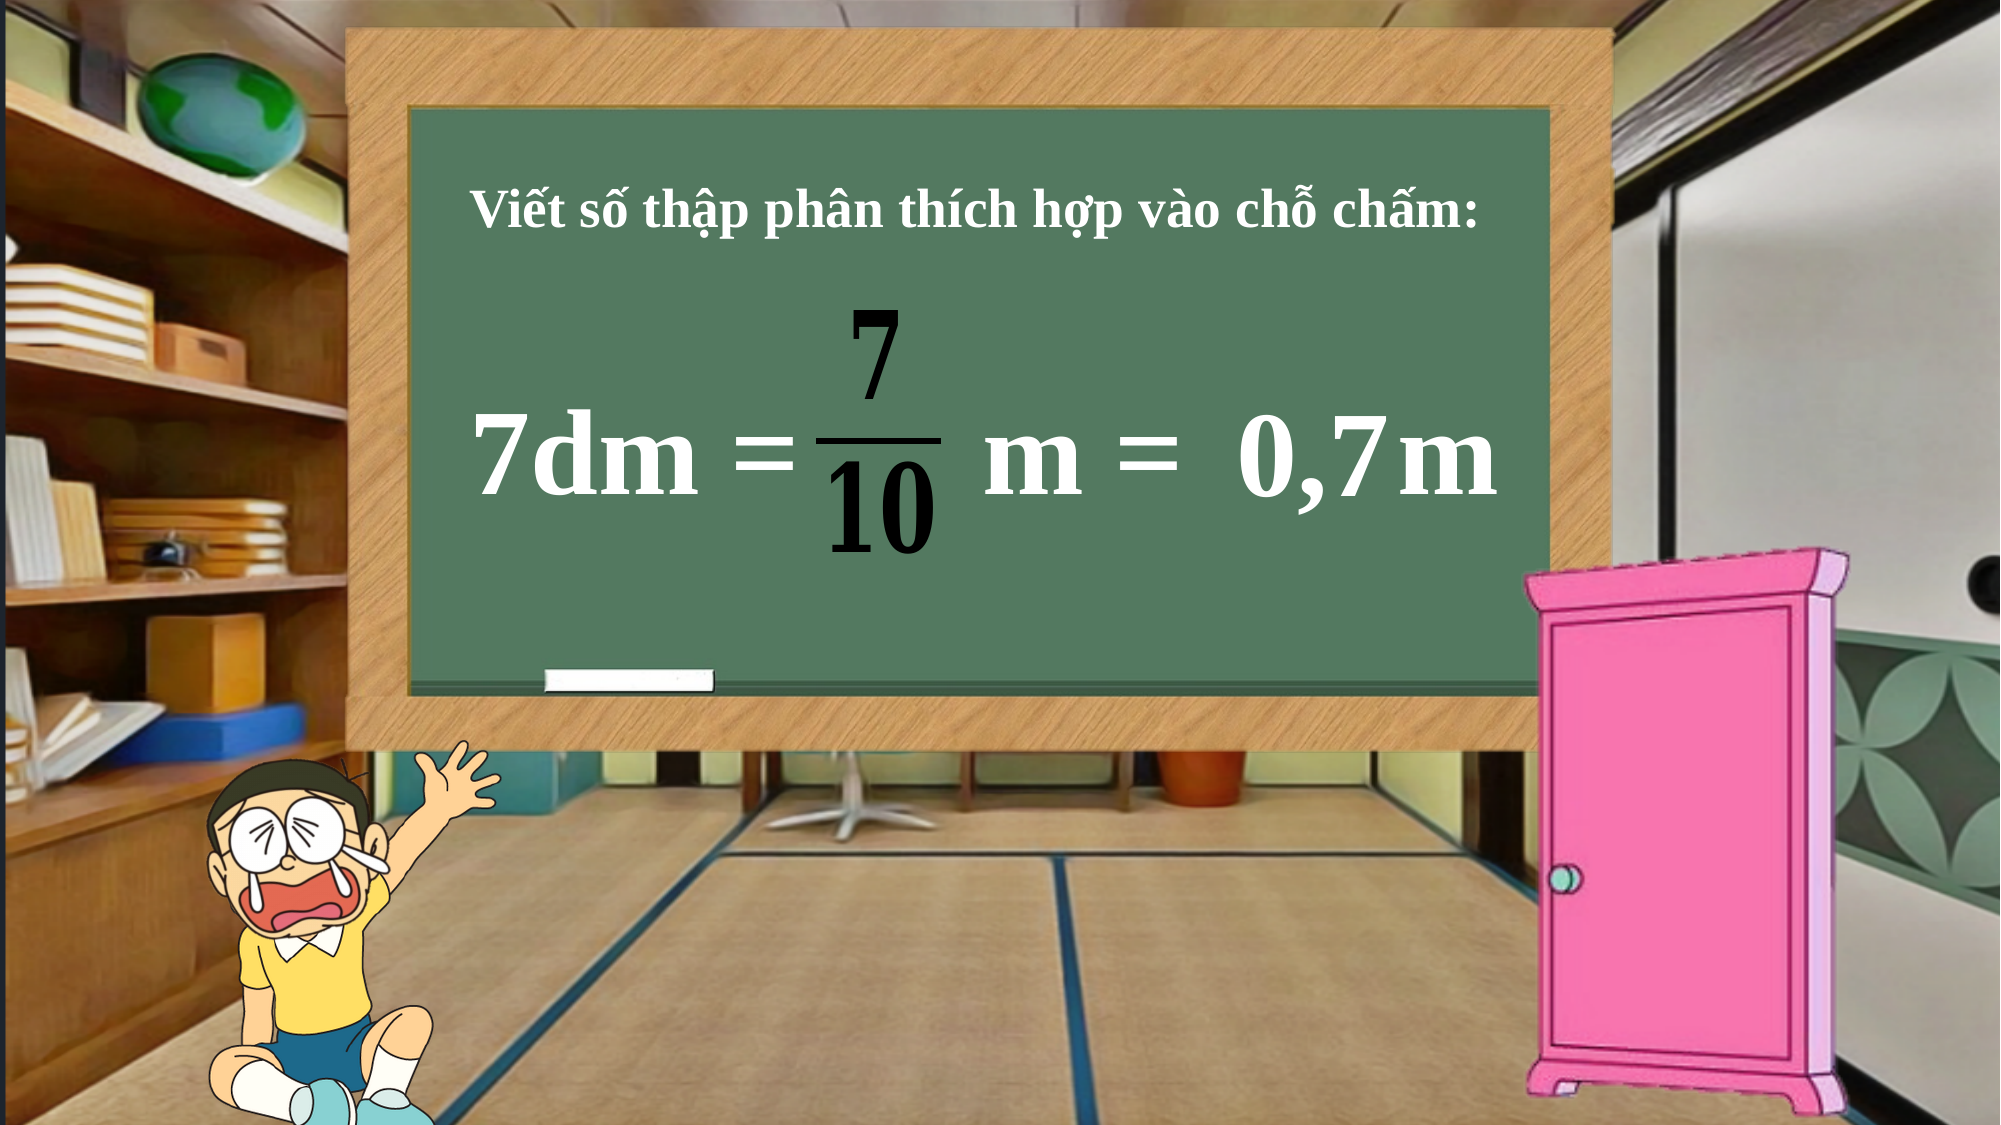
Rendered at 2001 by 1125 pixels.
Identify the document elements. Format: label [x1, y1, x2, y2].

text_box [144, 740, 535, 1125]
picture [0, 0, 2000, 1125]
